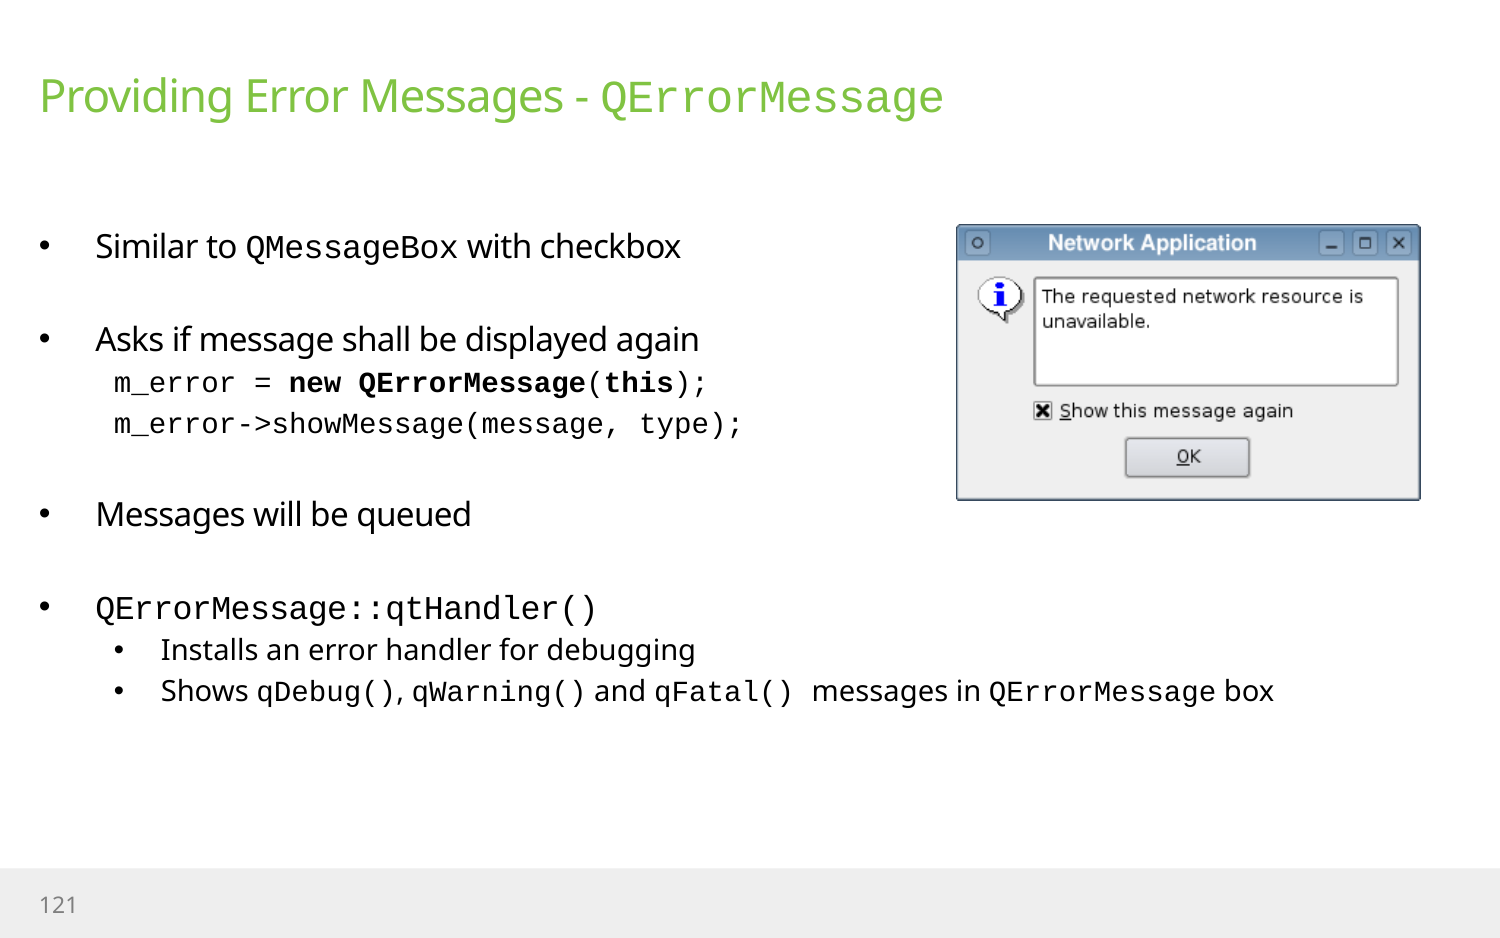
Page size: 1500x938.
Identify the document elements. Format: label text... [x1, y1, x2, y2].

slide_number 121 [39, 892, 410, 921]
title Providing Error Messages - QErrorMessage [39, 66, 1052, 195]
list Similar to QMessageBox with checkbox Asks if message shall be displayed again m_error = new QErrorMessage(this); m_error->showMessage(message, type); Messages will be queued QErrorMessage::qtHandler() Installs an error handler for debugging Shows qDebug(), qWarning() and qFatal() messages in QErrorMessage box [39, 224, 1471, 846]
picture [956, 224, 1421, 501]
